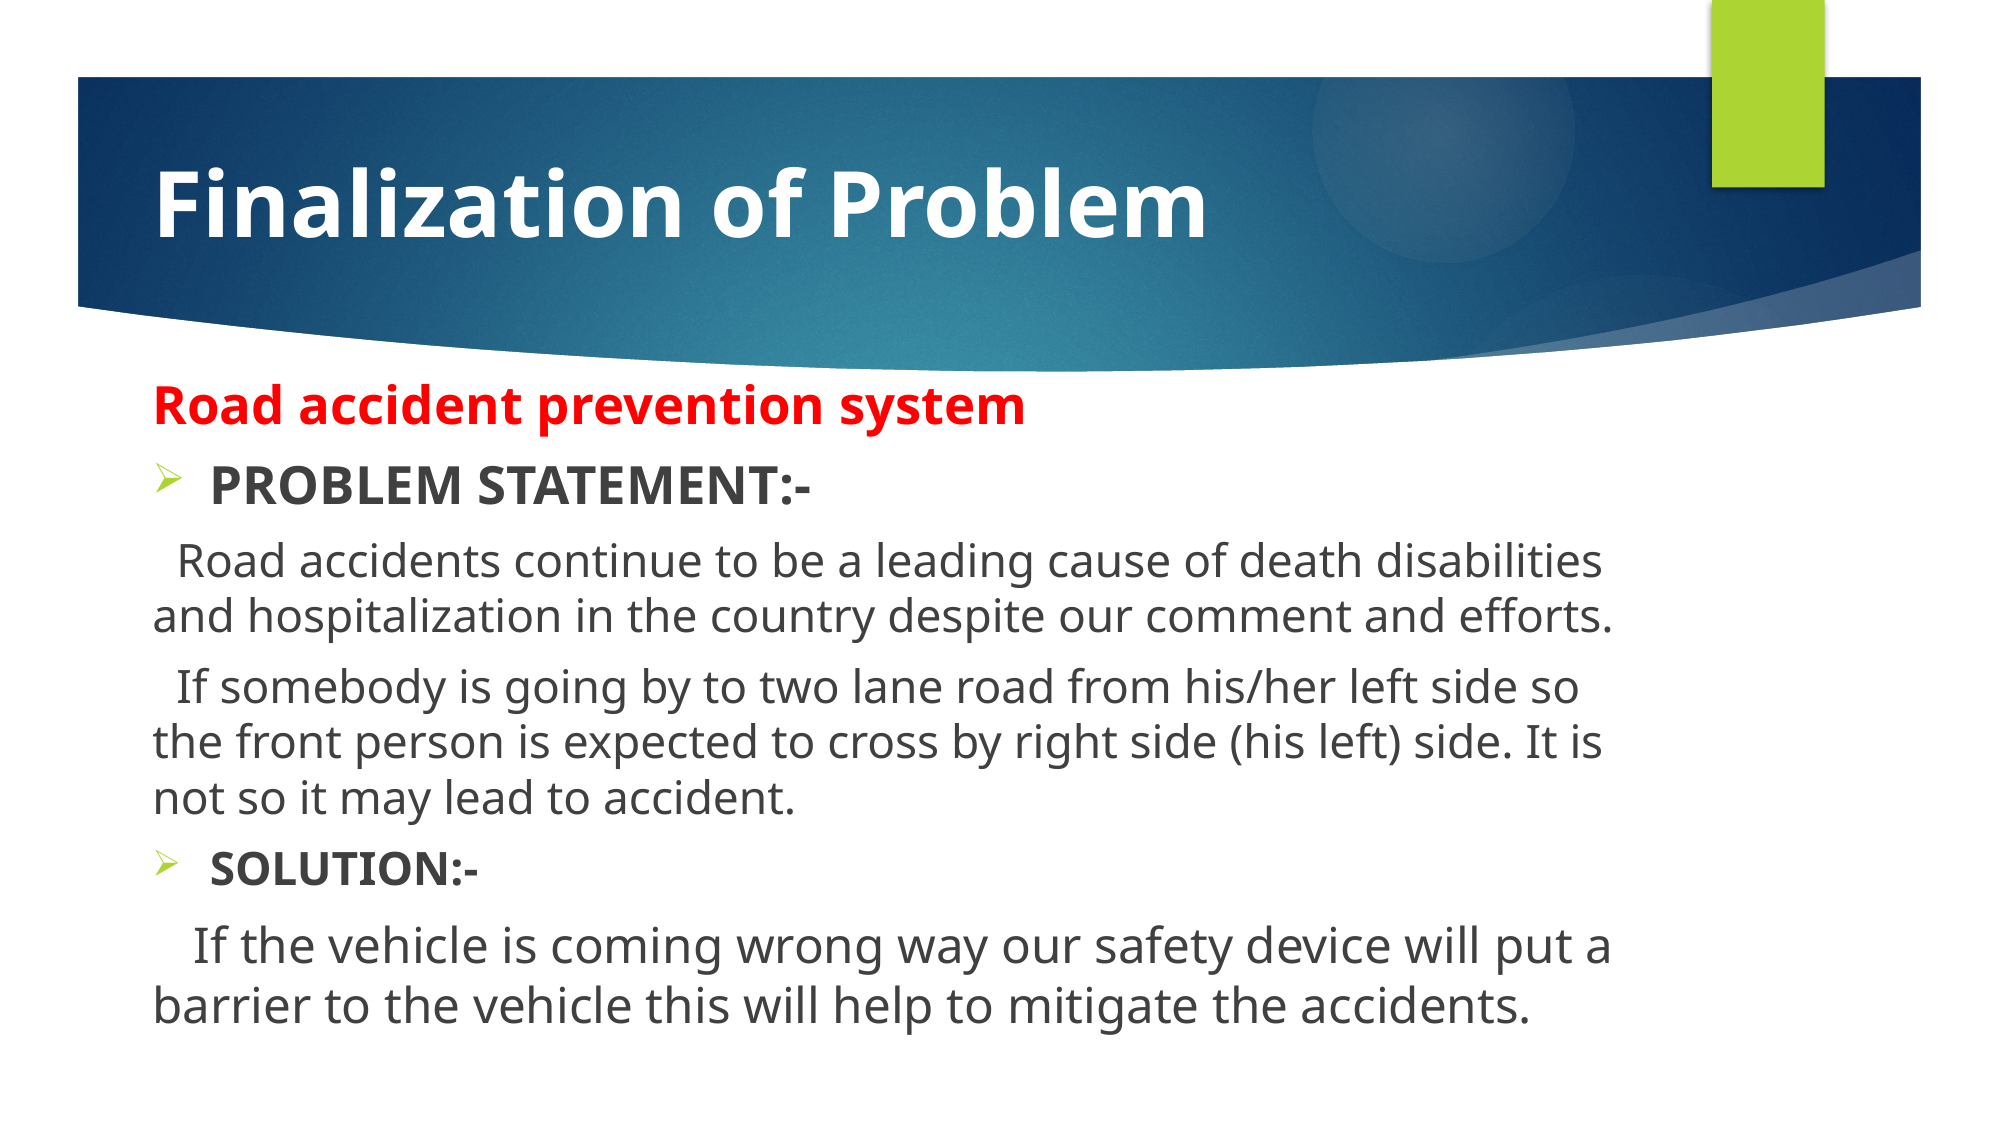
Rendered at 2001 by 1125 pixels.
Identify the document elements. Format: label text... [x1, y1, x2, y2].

title Finalization of Problem [137, 126, 1863, 275]
list Road accident prevention system PROBLEM STATEMENT:- Road accidents continue to be a leading cause of death disabilities and hospitalization in the country despite our comment and efforts. If somebody is going by to two lane road from his/her left side so the front person is expected to cross by right side (his left) side. It is not so it may lead to accident. SOLUTION:- If the vehicle is coming wrong way our safety device will put a barrier to the vehicle this will help to mitigate the accidents. [137, 364, 1670, 1083]
